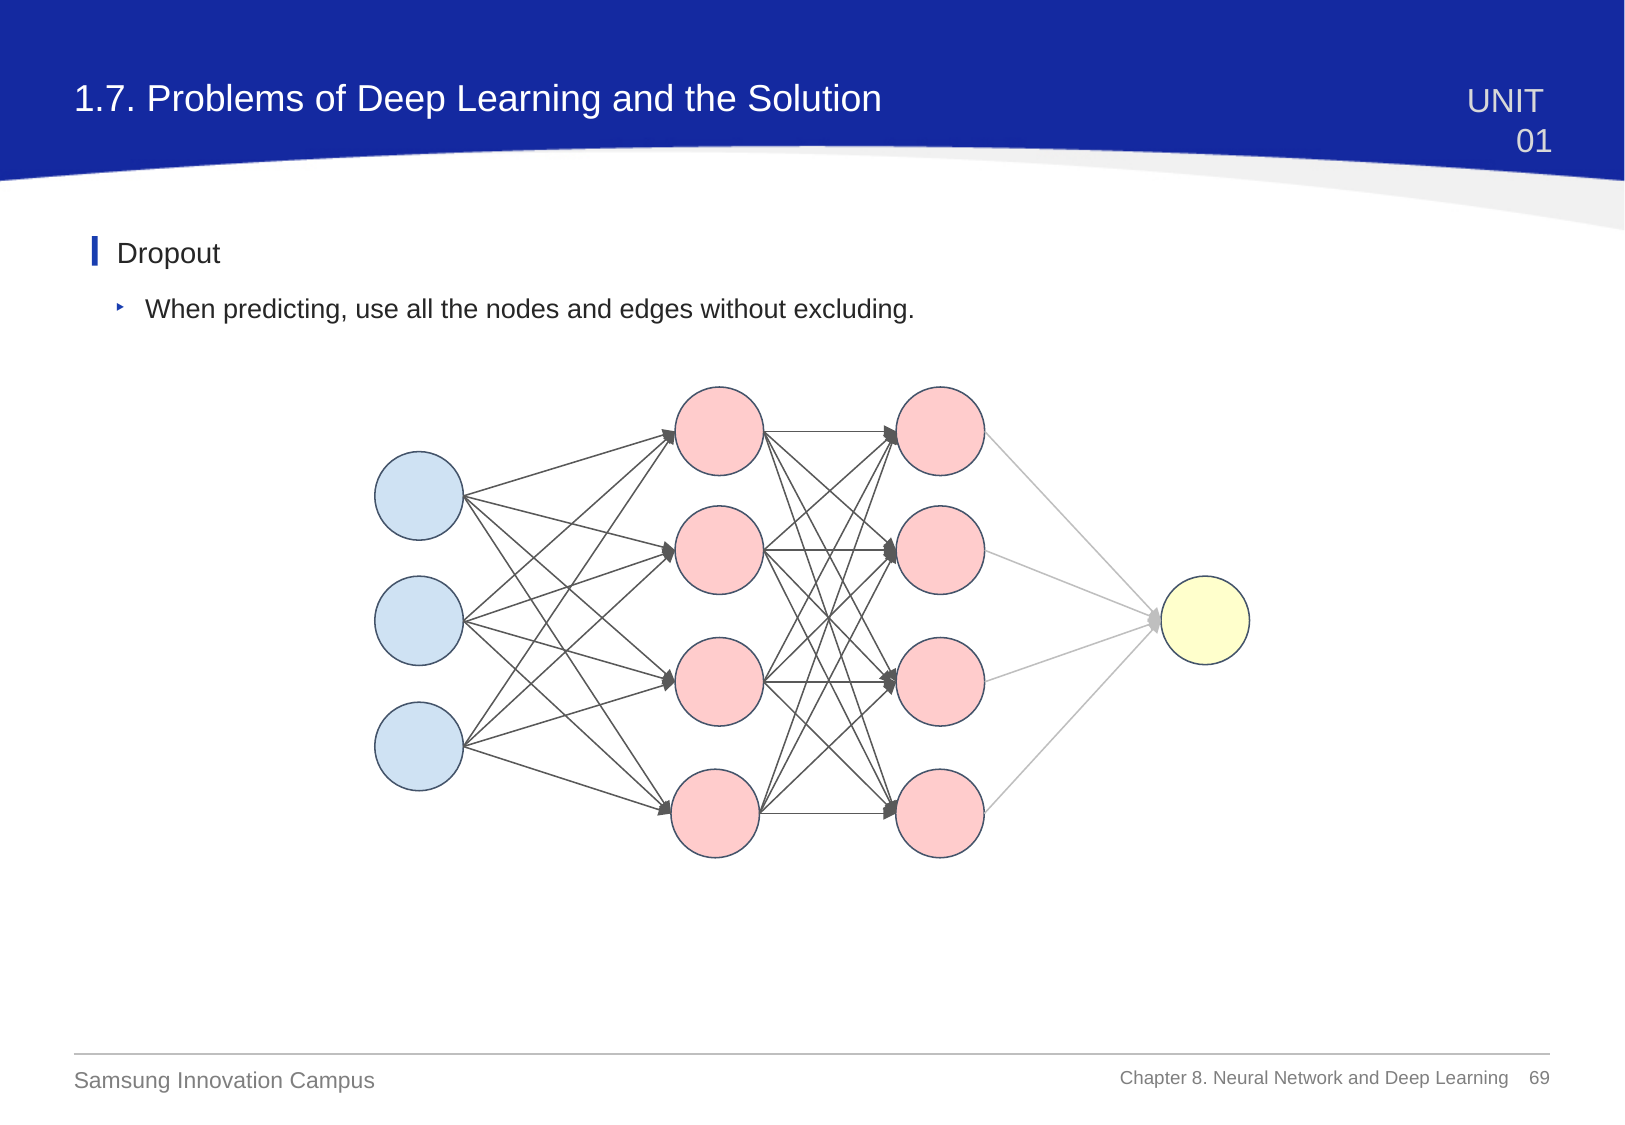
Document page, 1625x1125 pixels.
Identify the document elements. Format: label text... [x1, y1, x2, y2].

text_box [91, 234, 1533, 270]
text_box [73, 73, 1554, 120]
text_box When predicting, use all the nodes and edges without excluding. [115, 280, 1532, 337]
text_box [374, 386, 1250, 858]
picture [0, 0, 1625, 1125]
